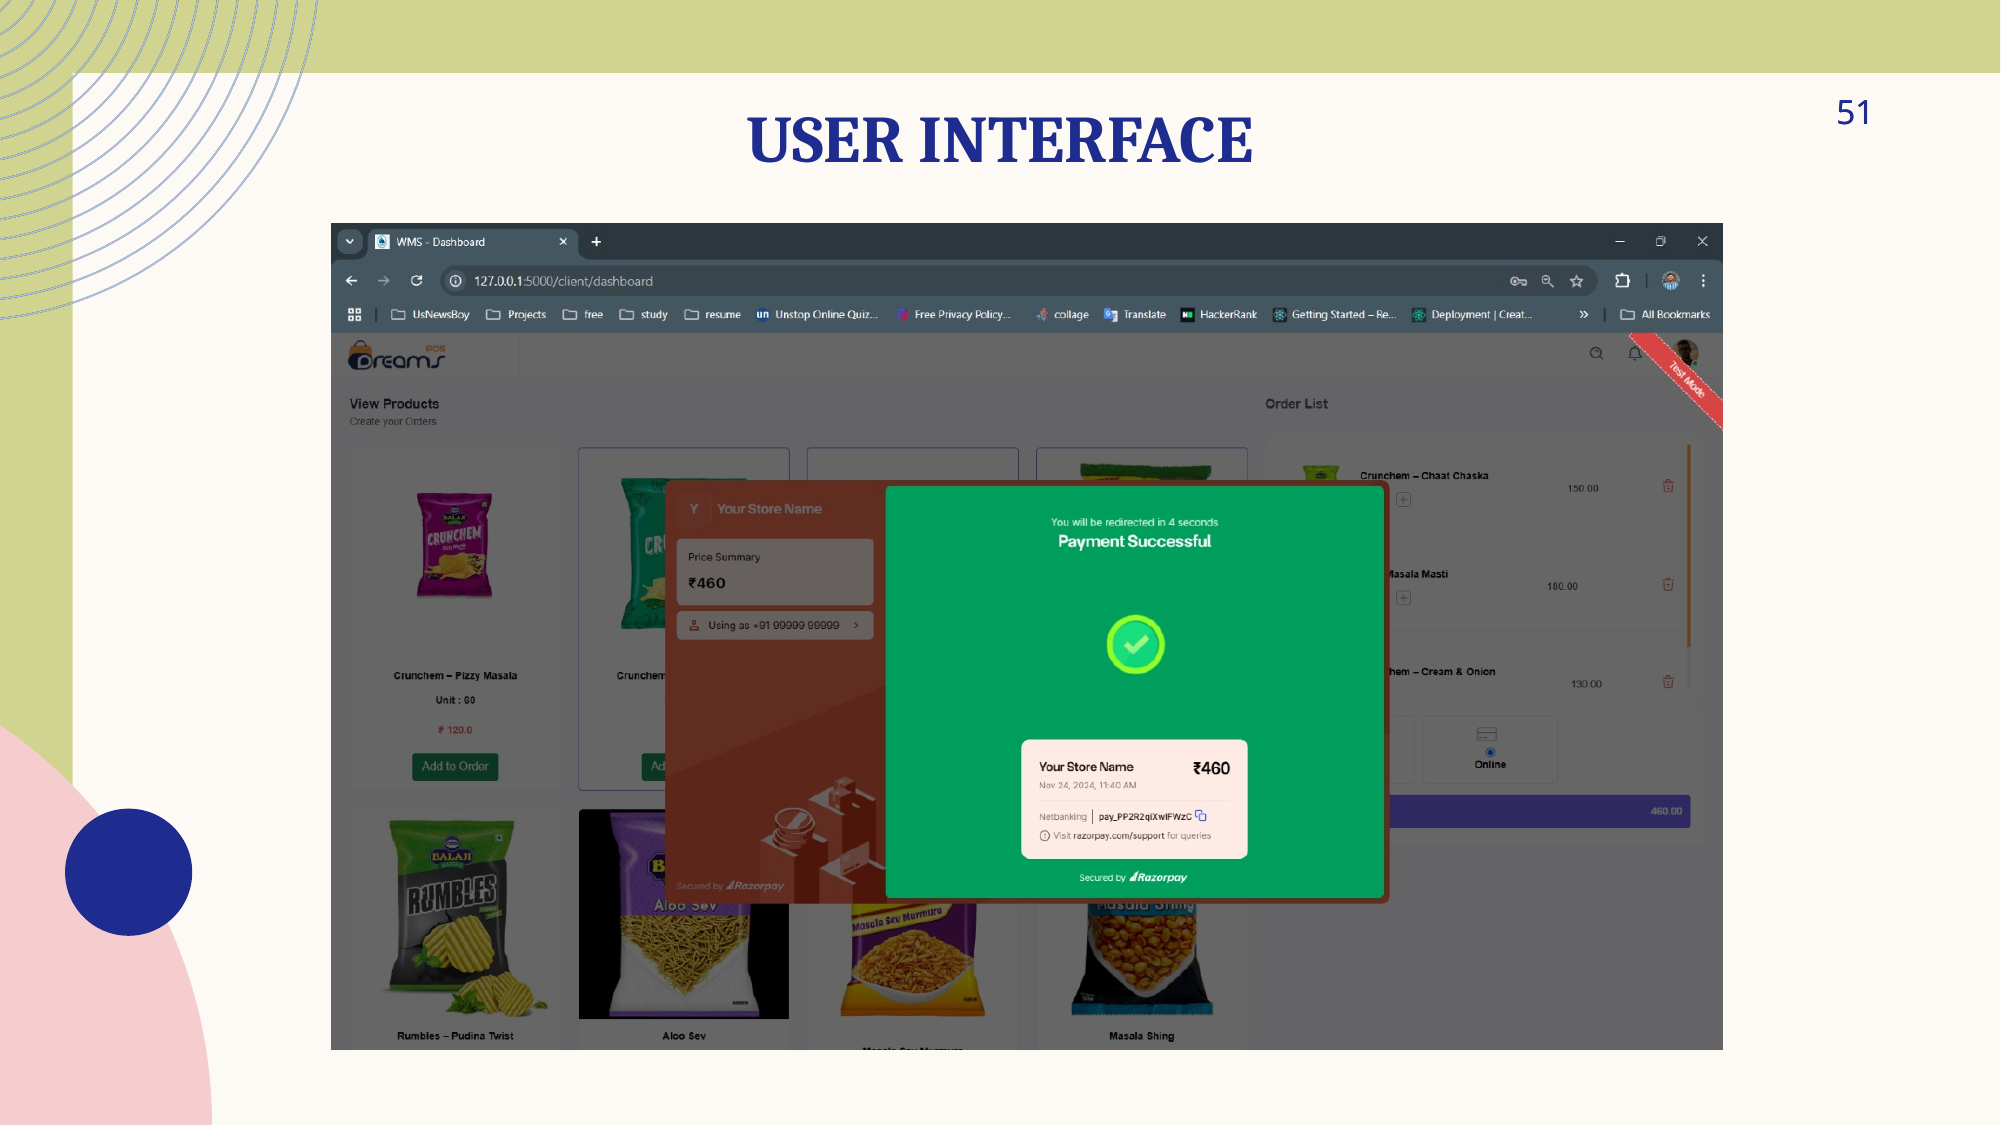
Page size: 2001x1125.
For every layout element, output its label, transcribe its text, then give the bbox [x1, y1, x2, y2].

picture [0, 177, 320, 785]
title User Interface [0, 92, 2000, 177]
picture [330, 223, 1723, 1050]
picture [0, 0, 2001, 92]
text_box 51 [1699, 74, 1875, 153]
